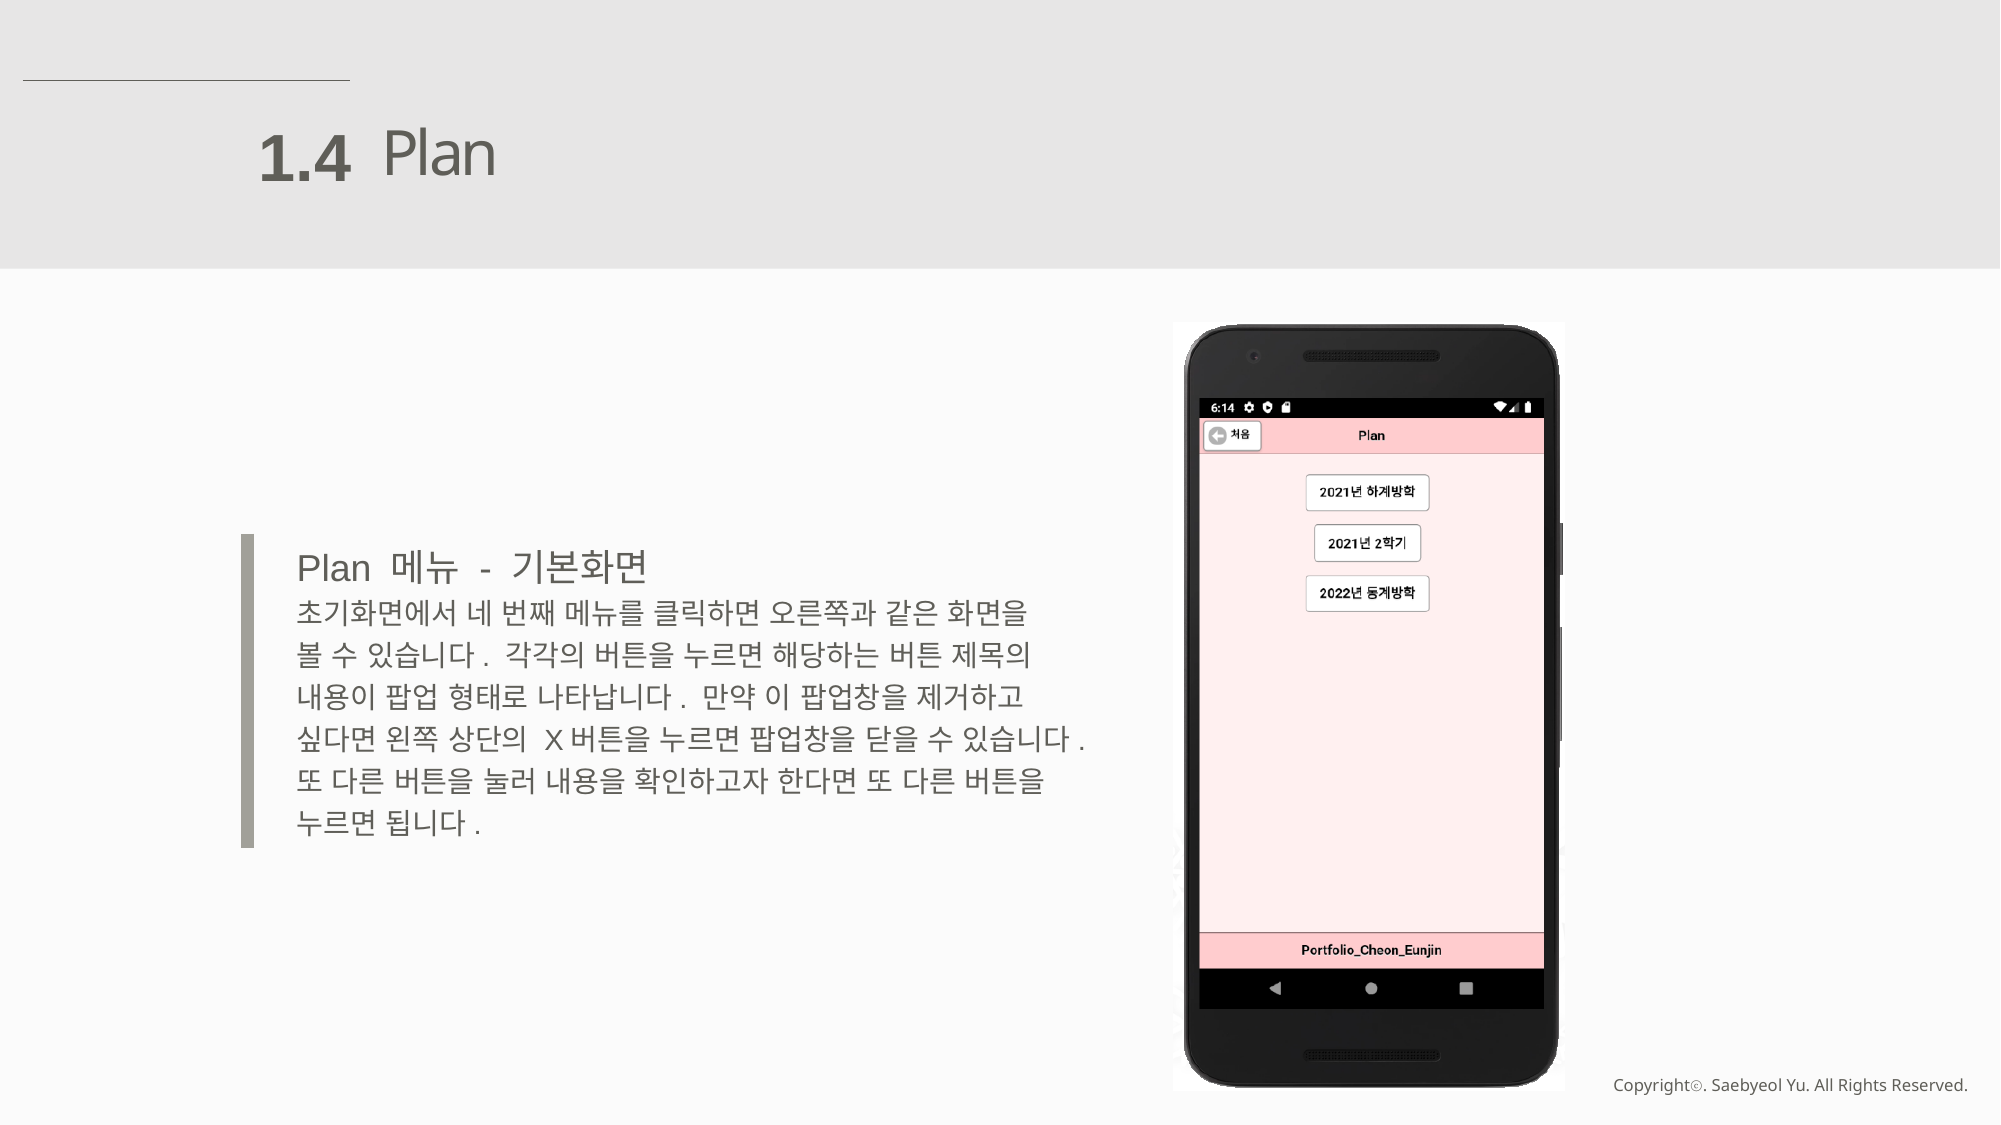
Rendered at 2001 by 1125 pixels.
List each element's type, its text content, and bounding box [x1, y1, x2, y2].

text_box Plan 메뉴 - 기본화면 초기화면에서 네 번째 메뉴를 클릭하면 오른쪽과 같은 화면을 볼 수 있습니다. 각각의 버튼을 누르면 해당하는 버튼 제목의 내용이 팝업 형태로 나타납니다. 만약 이 팝업창을 제거하고 싶다면 왼쪽 상단의 X버튼을 누르면 팝업창을 닫을 수 있습니다. 또 다른 버튼을 눌러 내용을 확인하고자 한다면 또 다른 버튼을 누르면 됩니다. [281, 527, 1102, 848]
text_box 1.4 [243, 106, 366, 202]
text_box [0, 0, 2000, 270]
picture [1173, 322, 1565, 1091]
text_box Plan [366, 105, 515, 196]
